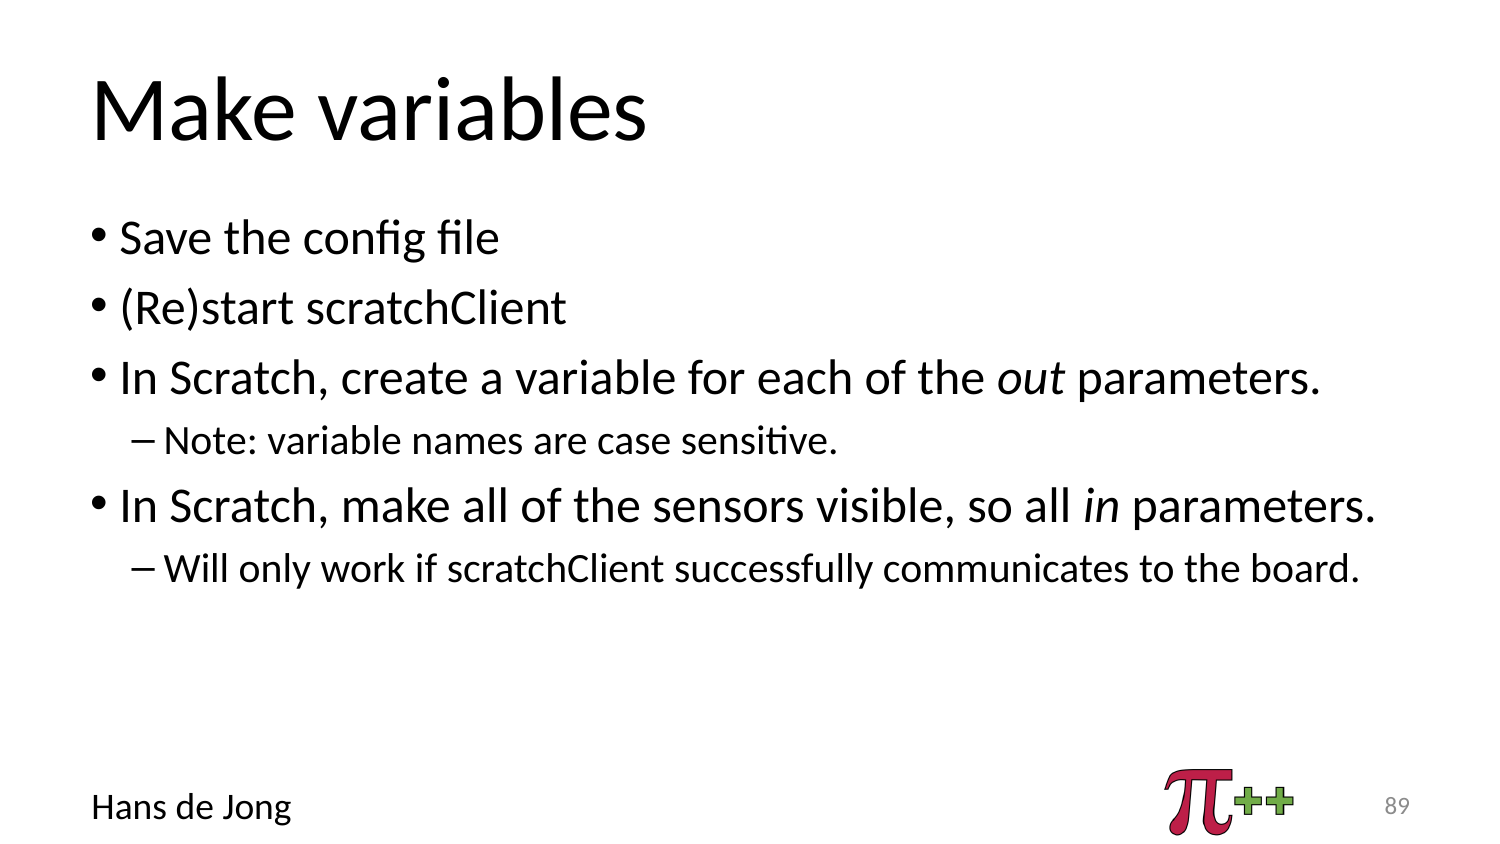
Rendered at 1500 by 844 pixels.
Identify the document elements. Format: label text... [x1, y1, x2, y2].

picture [1163, 768, 1294, 836]
slide_number 89 [1340, 782, 1425, 827]
list Save the config file (Re)start scratchClient In Scratch, create a variable for each of the out parameters. Note: variable names are case sensitive. In Scratch, make all of the sensors visible, so all in parameters. Will only work if scratchClient successfully communicates to the board. [75, 196, 1425, 754]
title Make variables [75, 33, 1425, 175]
